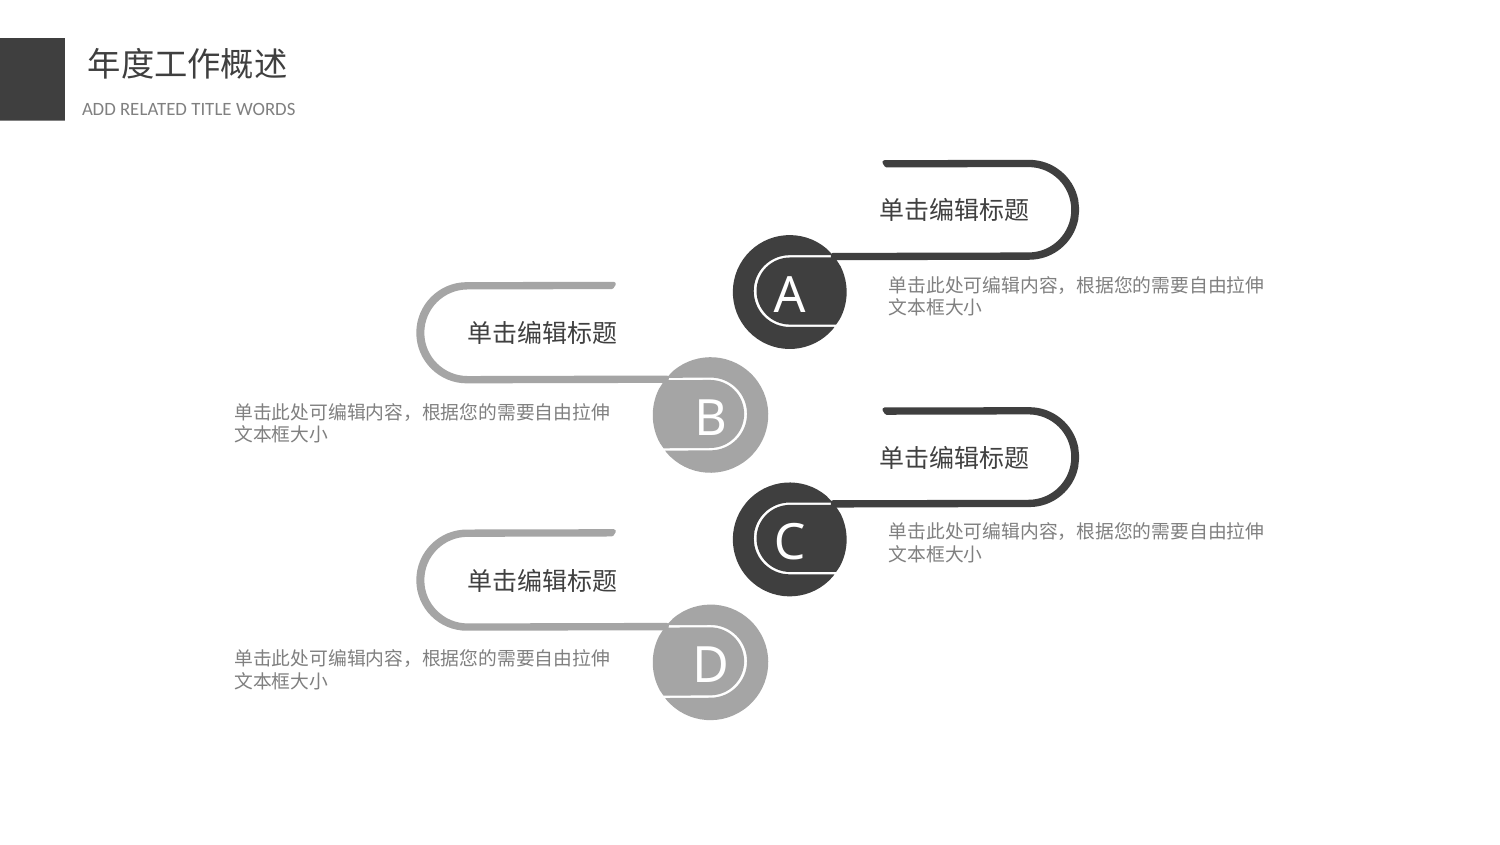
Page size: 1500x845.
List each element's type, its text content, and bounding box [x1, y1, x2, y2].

text_box C [730, 480, 849, 599]
text_box 单击编辑标题 [830, 407, 1080, 508]
text_box A [730, 232, 849, 352]
text_box D [650, 602, 771, 723]
text_box 单击编辑标题 [416, 281, 669, 384]
text_box 单击此处可编辑内容，根据您的需要自由拉伸文本框大小 [873, 266, 1282, 326]
text_box 单击编辑标题 [416, 529, 669, 631]
text_box 单击此处可编辑内容，根据您的需要自由拉伸文本框大小 [219, 393, 628, 453]
text_box 单击此处可编辑内容，根据您的需要自由拉伸文本框大小 [873, 512, 1282, 573]
text_box 单击此处可编辑内容，根据您的需要自由拉伸文本框大小 [219, 639, 628, 700]
text_box B [650, 355, 771, 475]
text_box 单击编辑标题 [830, 159, 1080, 261]
